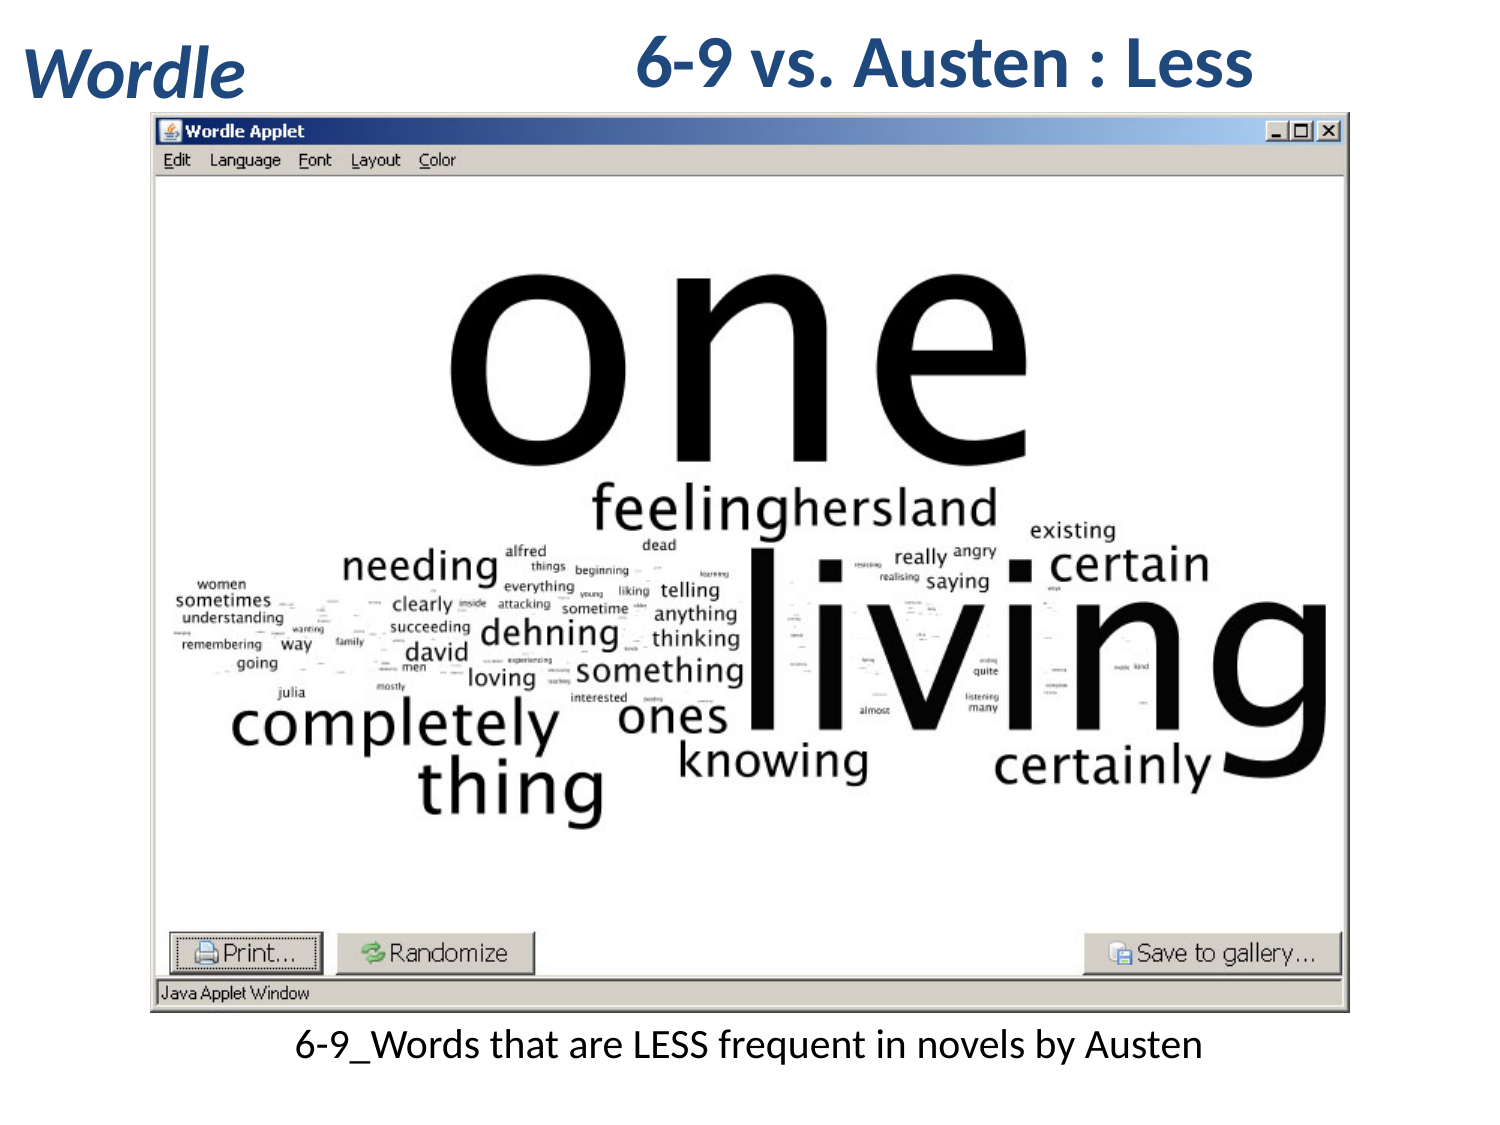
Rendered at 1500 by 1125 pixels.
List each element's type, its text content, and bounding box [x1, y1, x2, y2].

text_box 6-9 vs. Austen : Less [613, 18, 1465, 116]
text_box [148, 112, 1351, 1096]
text_box Wordle [0, 29, 619, 128]
